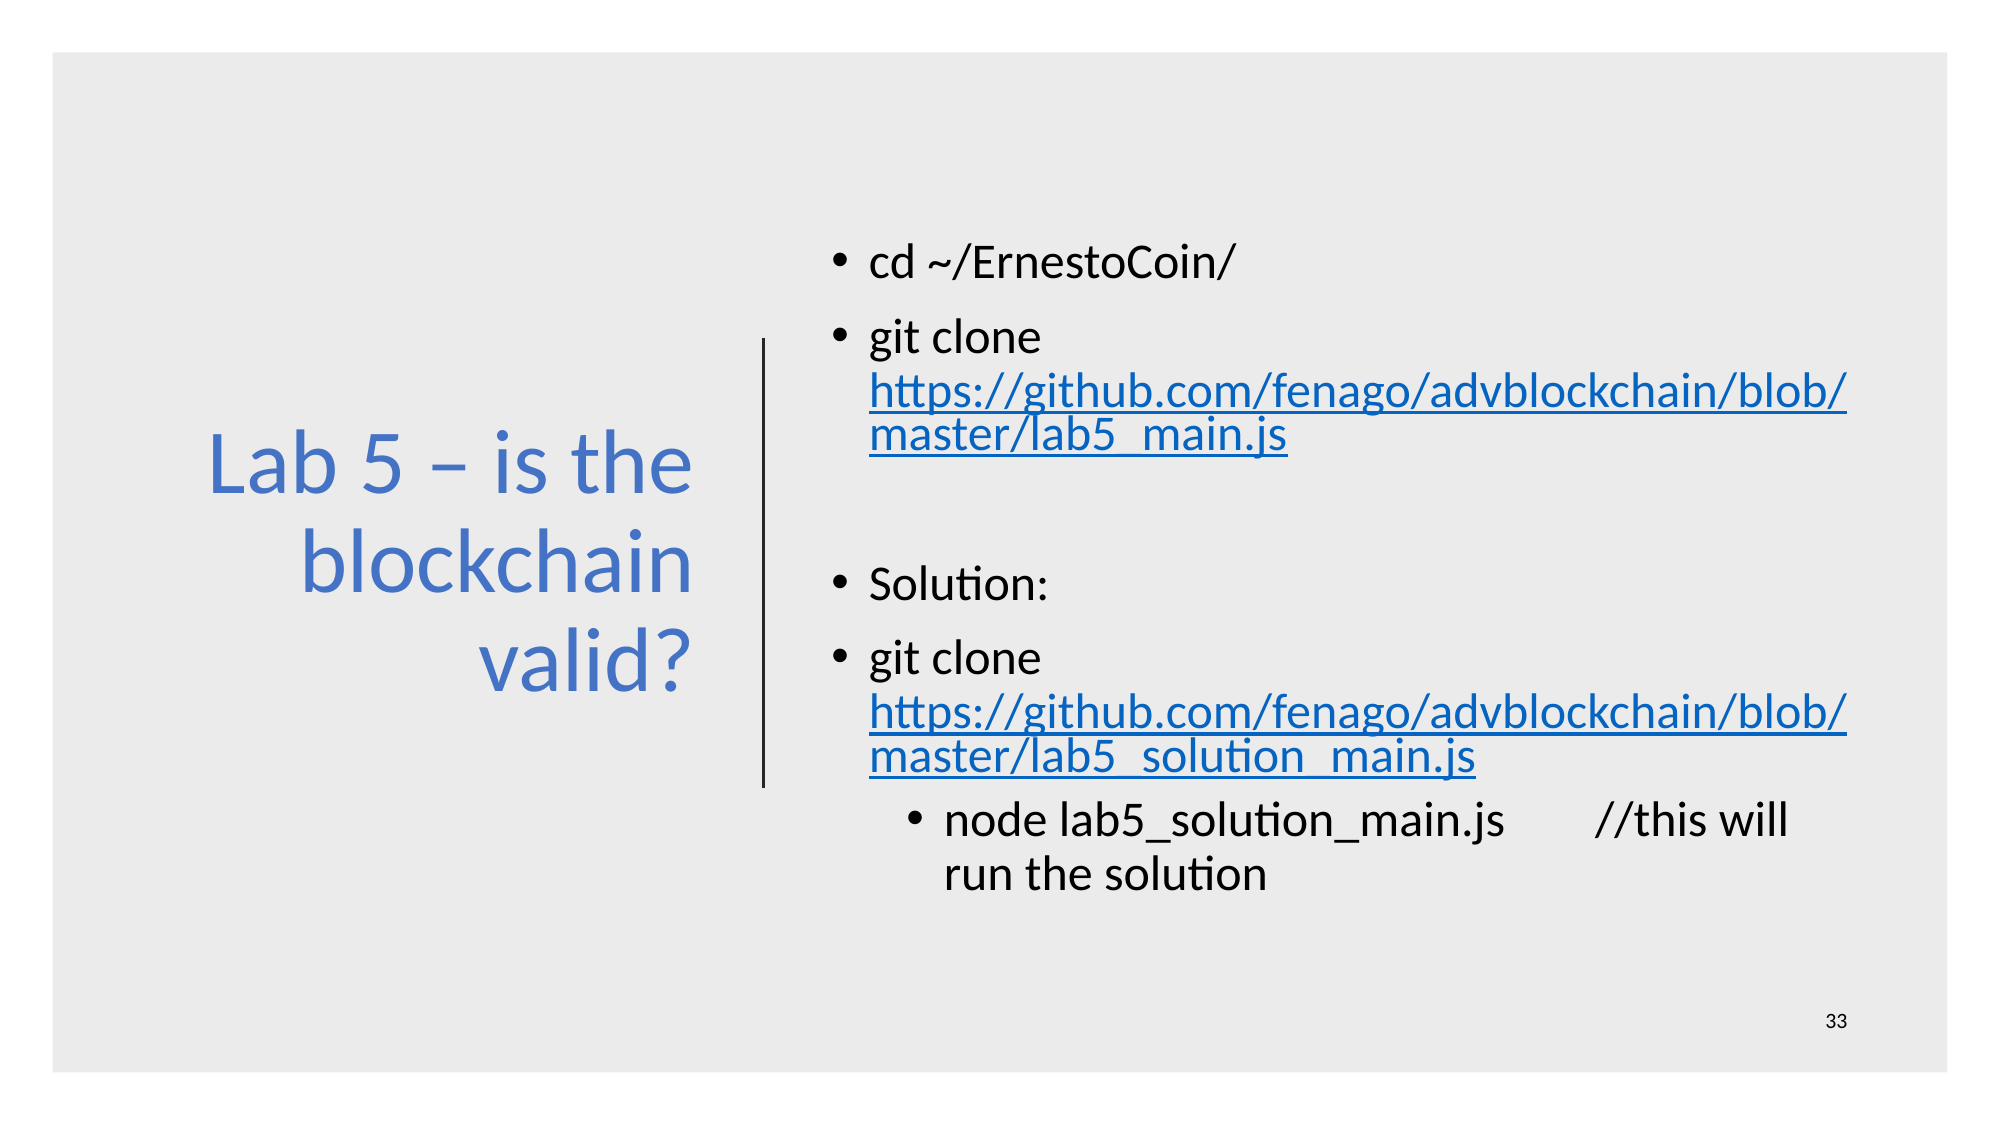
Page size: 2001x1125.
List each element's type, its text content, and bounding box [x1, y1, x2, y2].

text_box [52, 52, 1948, 1073]
list cd ~/ErnestoCoin/ git clone https://github.com/fenago/advblockchain/blob/master/lab5_main.js Solution: git clone https://github.com/fenago/advblockchain/blob/master/lab5_solution_main.js node lab5_solution_main.js //this will run the solution [816, 158, 1863, 967]
title Lab 5 – is the blockchain valid? [137, 158, 711, 967]
slide_number ‹#› [1734, 989, 1863, 1050]
